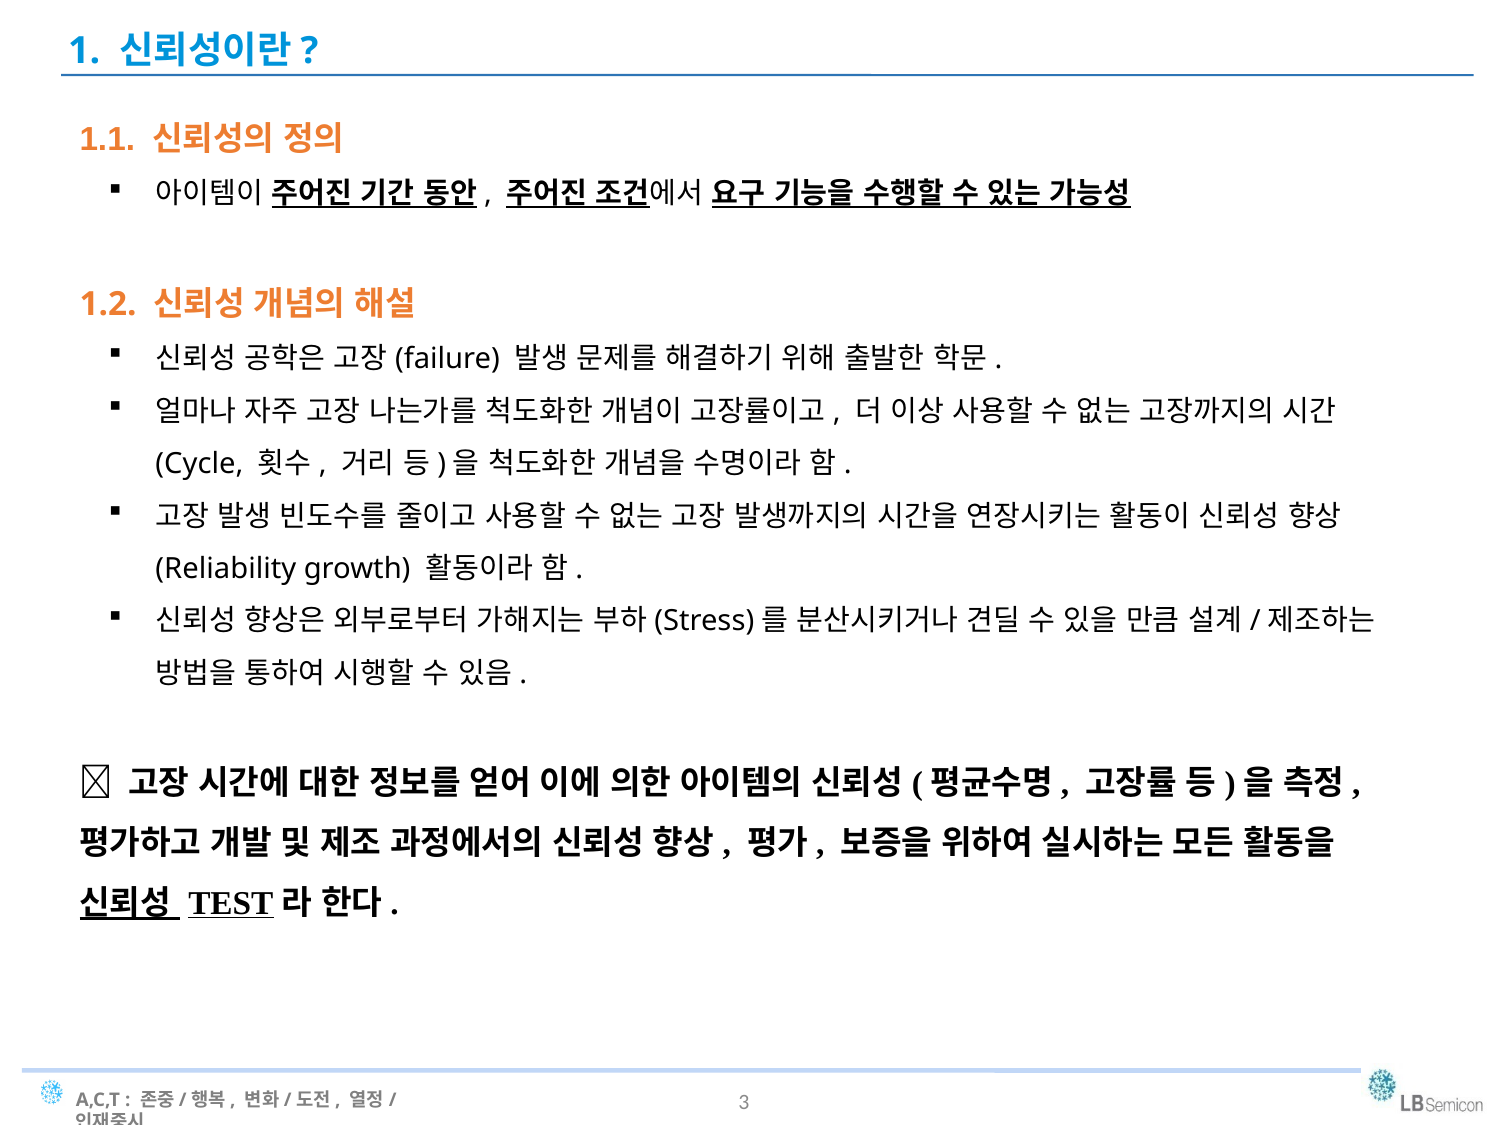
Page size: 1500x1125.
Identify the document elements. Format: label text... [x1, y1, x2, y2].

text_box 1. 신뢰성이란? [53, 19, 916, 79]
slide_number 3 [705, 1070, 765, 1125]
picture [1361, 1063, 1489, 1120]
text_box 1.1. 신뢰성의 정의 아이템이 주어진 기간 동안, 주어진 조건에서 요구 기능을 수행할 수 있는 가능성 1.2. 신뢰성 개념의 해설 신뢰성 공학은 고장(failure) 발생 문제를 해결하기 위해 출발한 학문. 얼마나 자주 고장 나는가를 척도화한 개념이 고장률이고, 더 이상 사용할 수 없는 고장까지의 시간(Cycle, 횟수, 거리 등)을 척도화한 개념을 수명이라 함. 고장 발생 빈도수를 줄이고 사용할 수 없는 고장 발생까지의 시간을 연장시키는 활동이 신뢰성 향상(Reliability growth) 활동이라 함. 신뢰성 향상은 외부로부터 가해지는 부하(Stress)를 분산시키거나 견딜 수 있을 만큼 설계/제조하는 방법을 통하여 시행할 수 있음.  고장 시간에 대한 정보를 얻어 이에 의한 아이템의 신뢰성(평균수명, 고장률 등)을 측정, 평가하고 개발 및 제조 과정에서의 신뢰성 향상, 평가, 보증을 위하여 실시하는 모든 활동을 신뢰성 TEST라 한다. [64, 89, 1436, 929]
